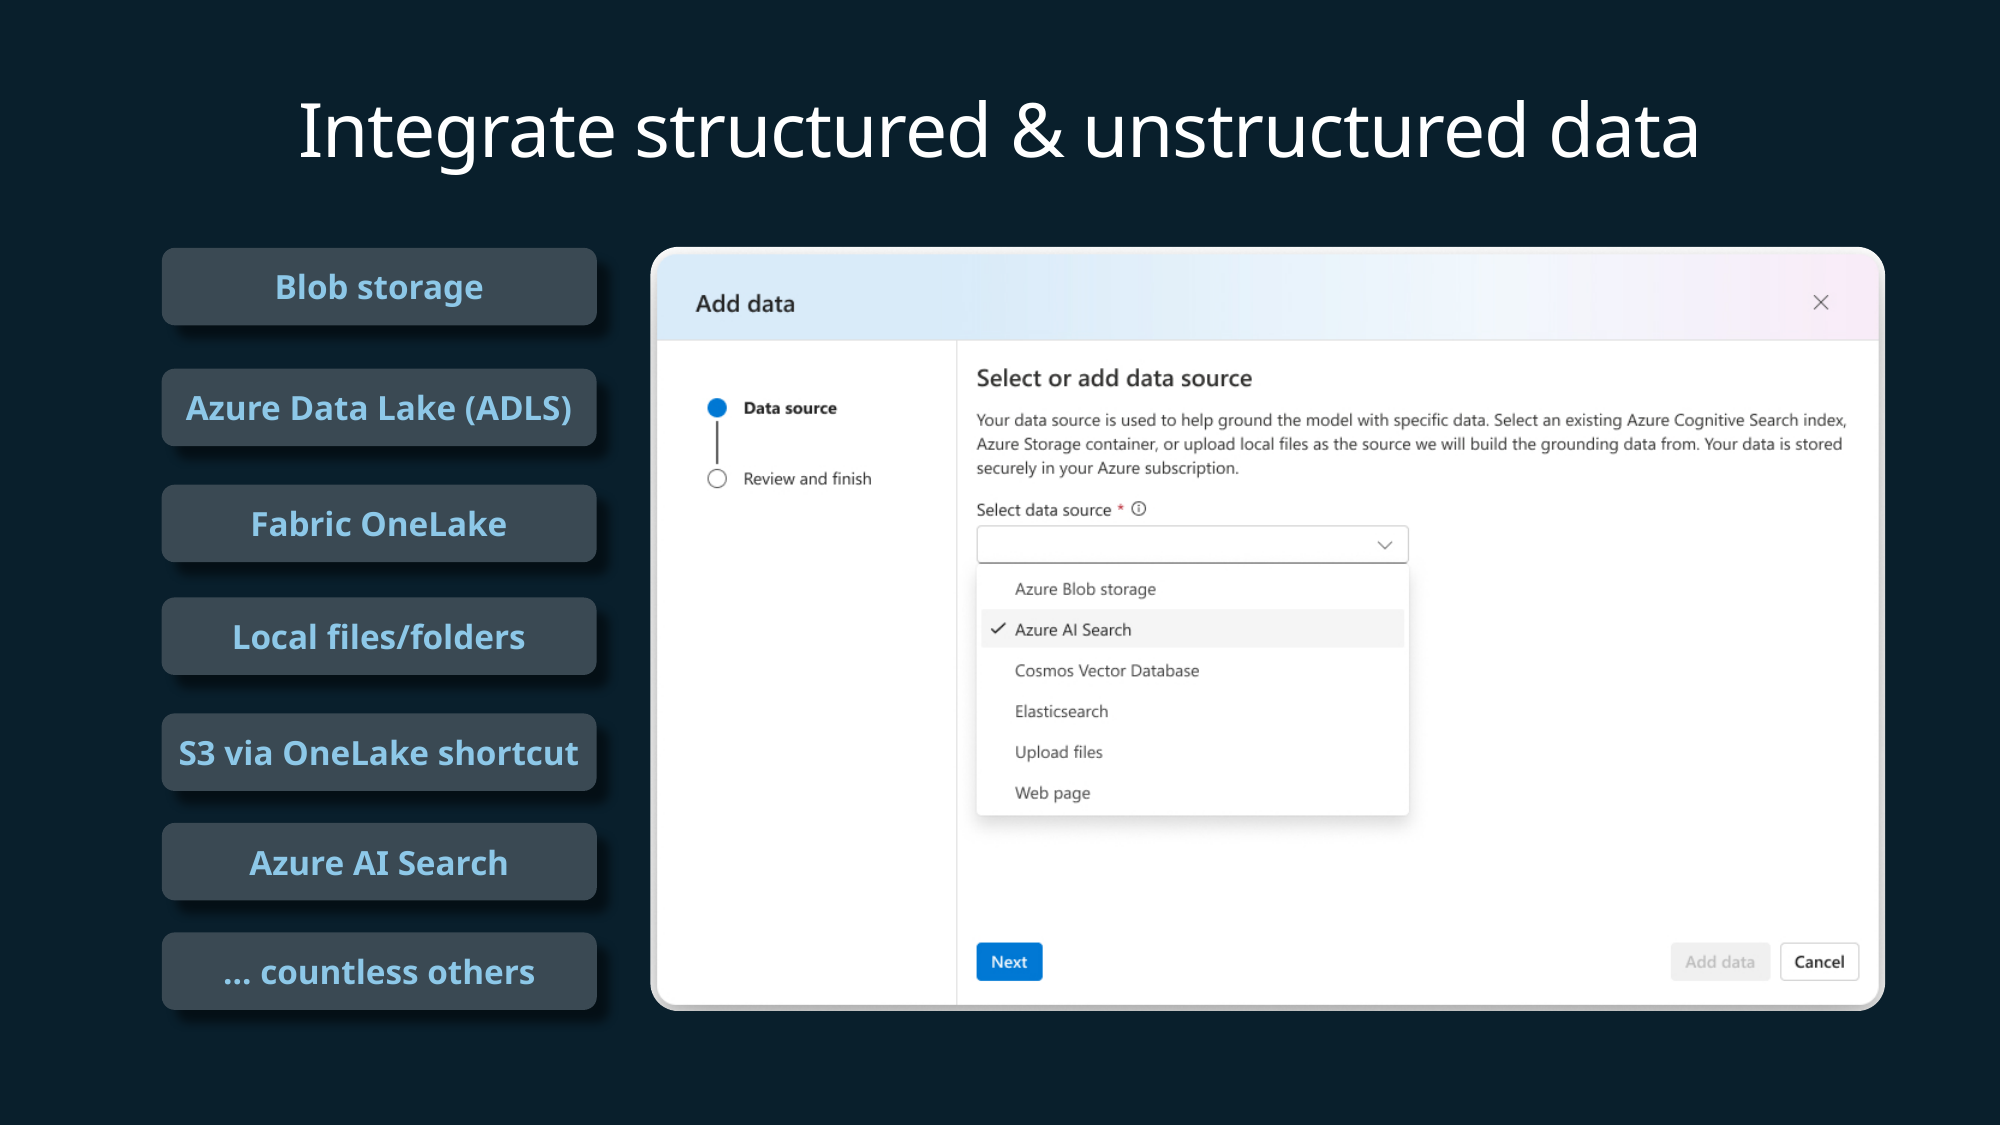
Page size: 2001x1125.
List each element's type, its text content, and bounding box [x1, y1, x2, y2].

text_box Azure Data Lake (ADLS) [161, 368, 597, 447]
text_box Fabric OneLake [161, 484, 597, 563]
text_box Blob storage [161, 247, 597, 326]
text_box Local files/folders [161, 597, 597, 675]
title Integrate structured & unstructured data [96, 75, 1904, 166]
picture [650, 246, 1886, 1012]
text_box Azure AI Search [161, 822, 597, 901]
text_box … countless others [161, 932, 597, 1010]
text_box S3 via OneLake shortcut [161, 713, 597, 791]
